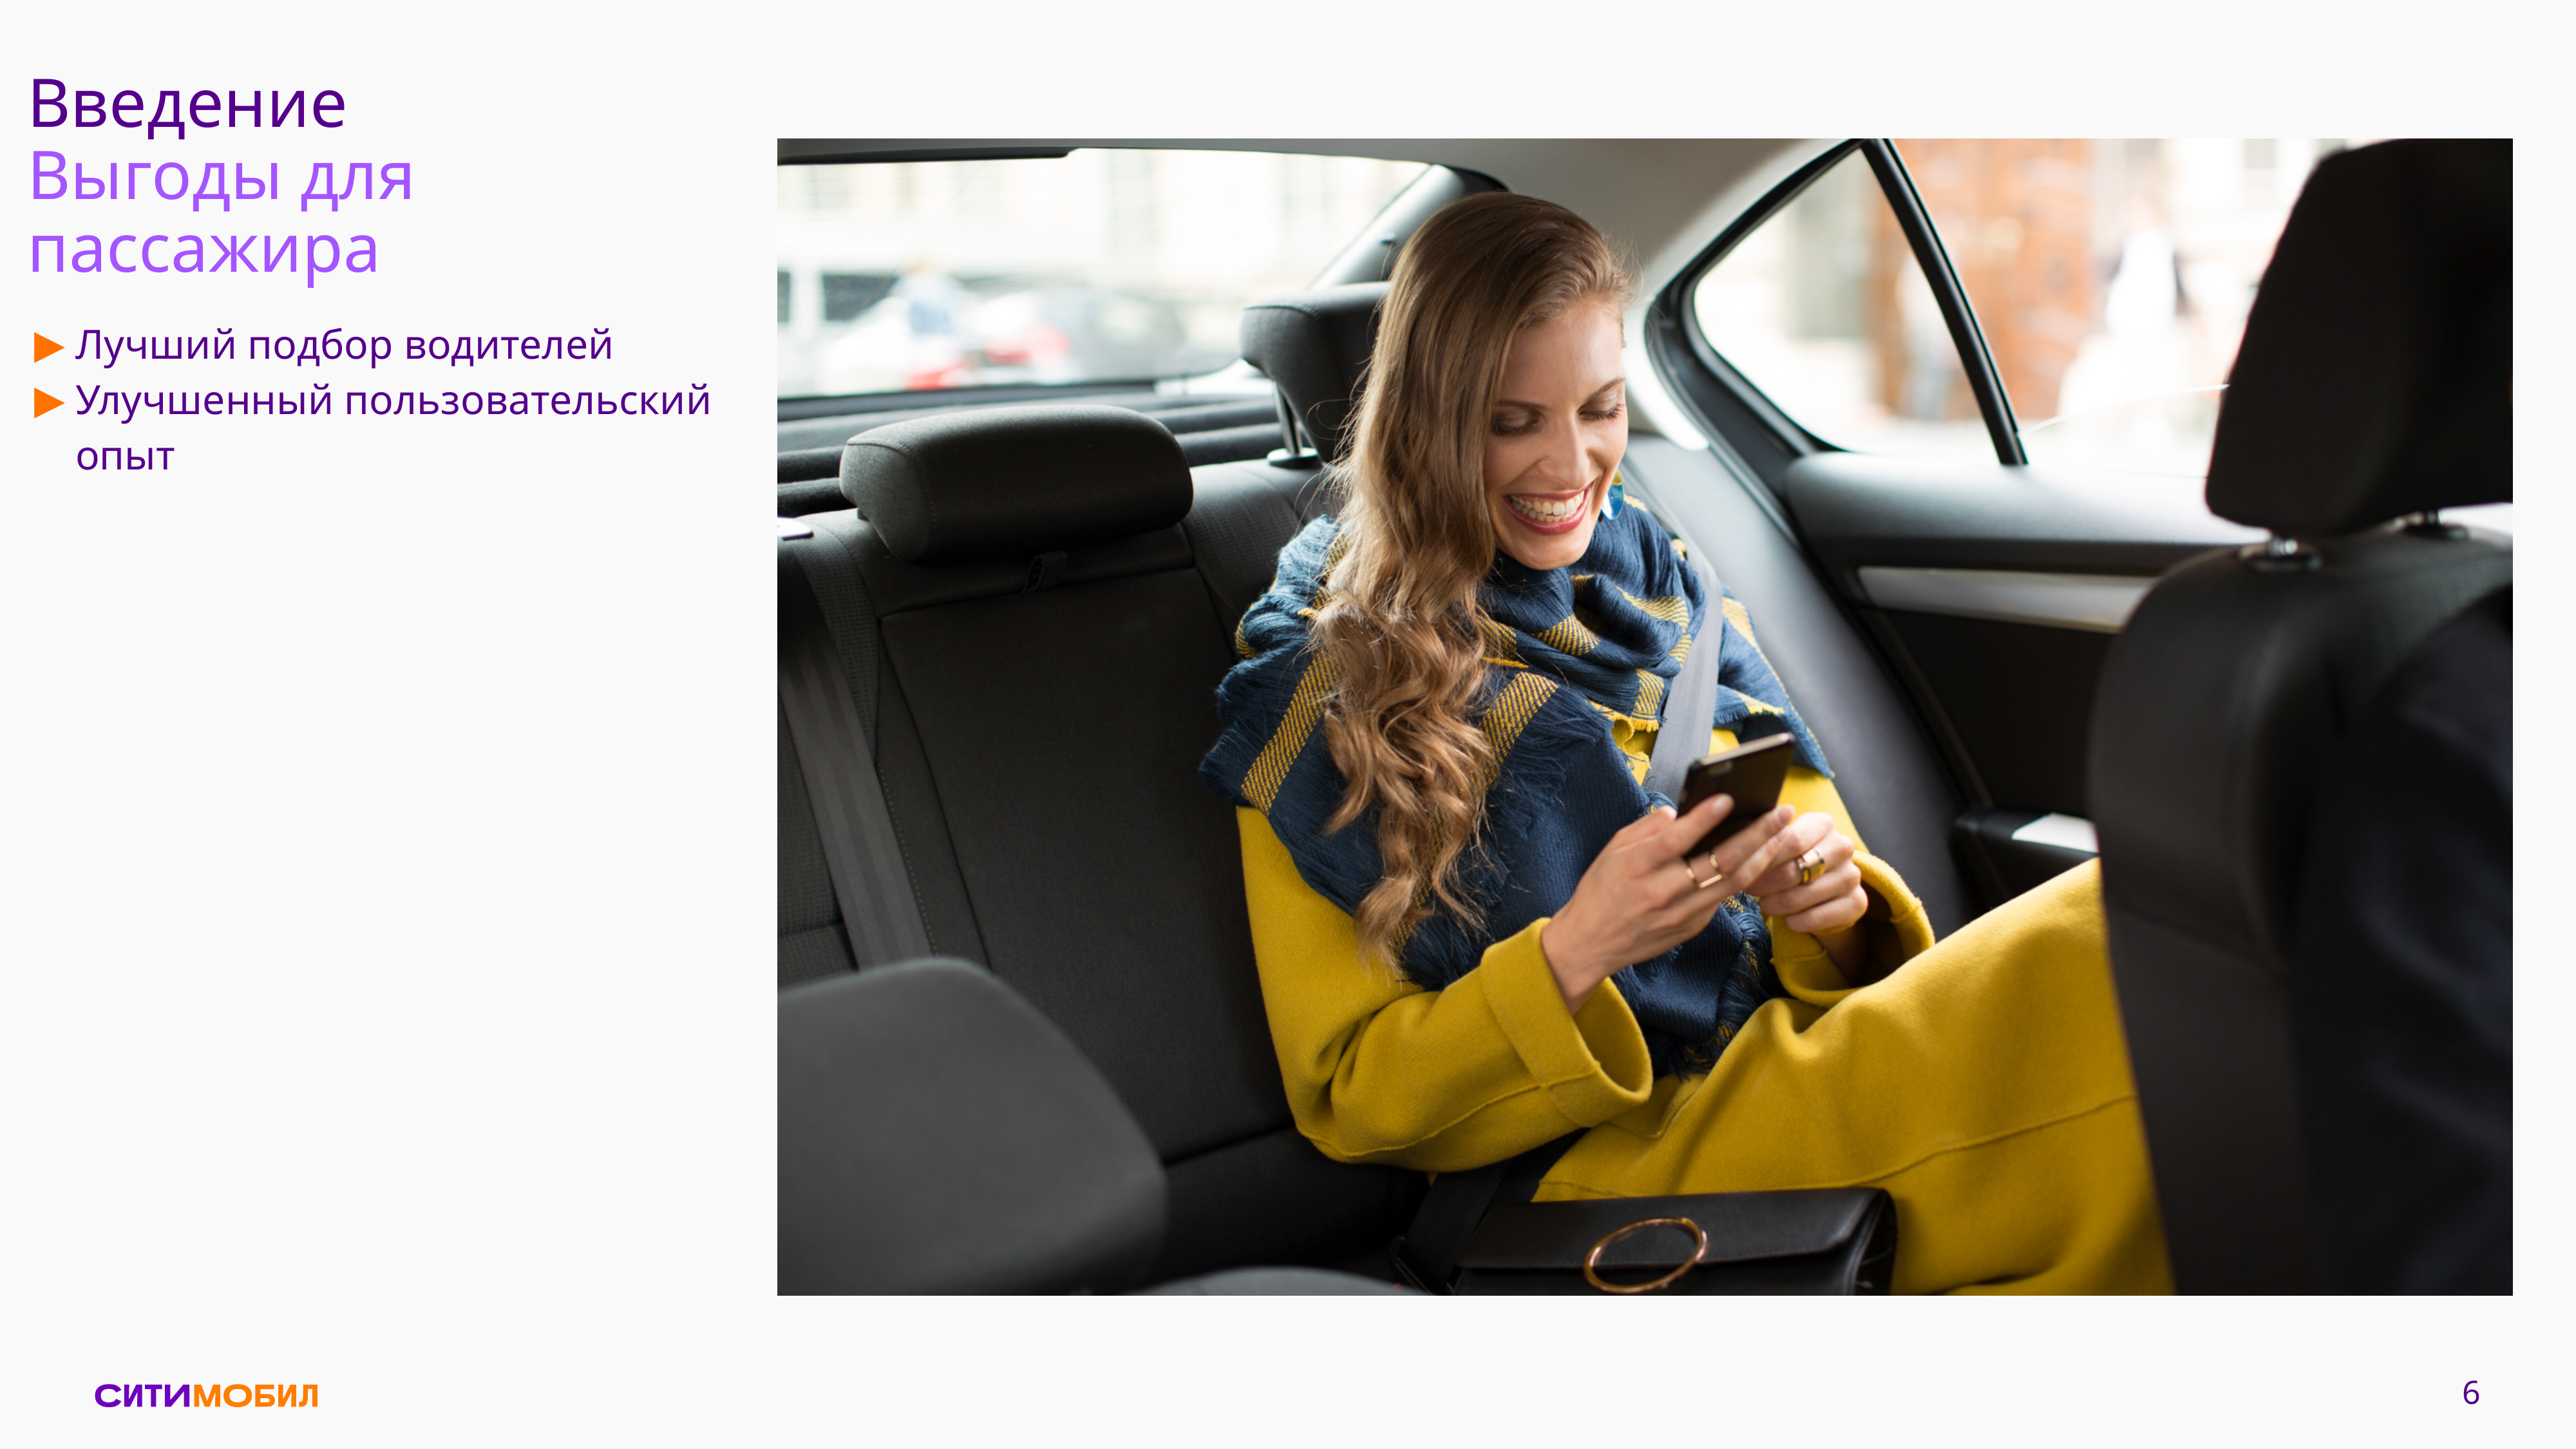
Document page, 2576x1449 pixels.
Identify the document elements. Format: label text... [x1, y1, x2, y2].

picture [777, 138, 2513, 1296]
list Лучший подбор водителей Улучшенный пользовательский опыт [27, 349, 737, 1193]
title Введение Выгоды для пассажира [27, 69, 737, 349]
slide_number 6 [1901, 1338, 2481, 1416]
